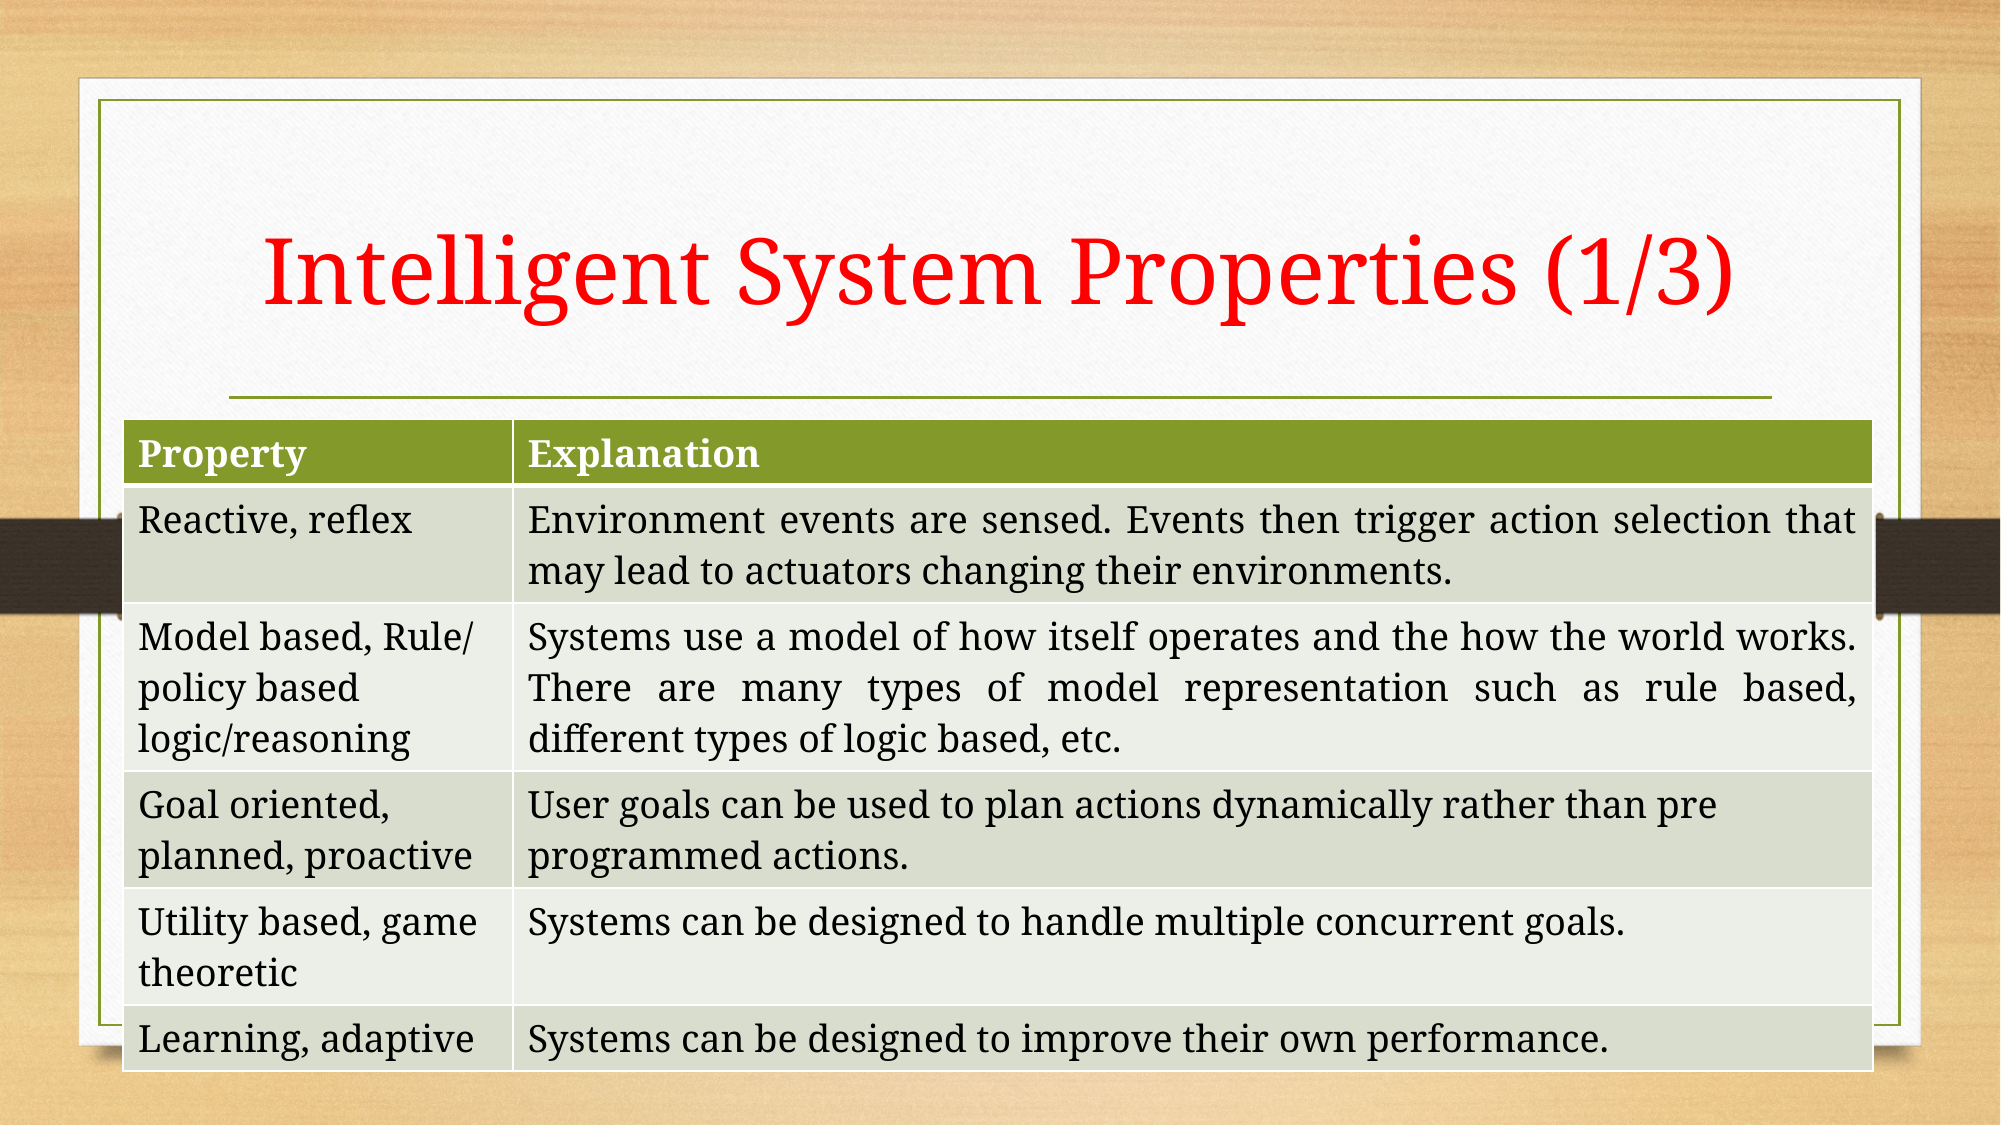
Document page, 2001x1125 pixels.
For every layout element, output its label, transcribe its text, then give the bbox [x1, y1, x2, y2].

table_cell Goal oriented, planned, proactive [124, 772, 512, 887]
title Intelligent System Properties (1/3) [212, 161, 1788, 375]
table_cell Reactive, reflex [124, 488, 512, 602]
table_cell Environment events are sensed. Events then trigger action selection that may lead to actuators changing their environments. [514, 488, 1872, 602]
table_cell User goals can be used to plan actions dynamically rather than pre programmed actions. [514, 772, 1872, 887]
table_header Explanation [514, 420, 1872, 483]
table_cell Systems can be designed to improve their own performance. [514, 1006, 1872, 1070]
table_header Property [124, 420, 512, 483]
picture [0, 0, 2001, 1125]
table_cell Systems can be designed to handle multiple concurrent goals. [514, 889, 1872, 1004]
table_cell Utility based, game theoretic [124, 889, 512, 1004]
table_cell Model based, Rule/ policy based logic/reasoning [124, 604, 512, 770]
table_cell Learning, adaptive [124, 1006, 512, 1070]
table_cell Systems use a model of how itself operates and the how the world works. There are many types of model representation such as rule based, different types of logic based, etc. [514, 604, 1872, 770]
